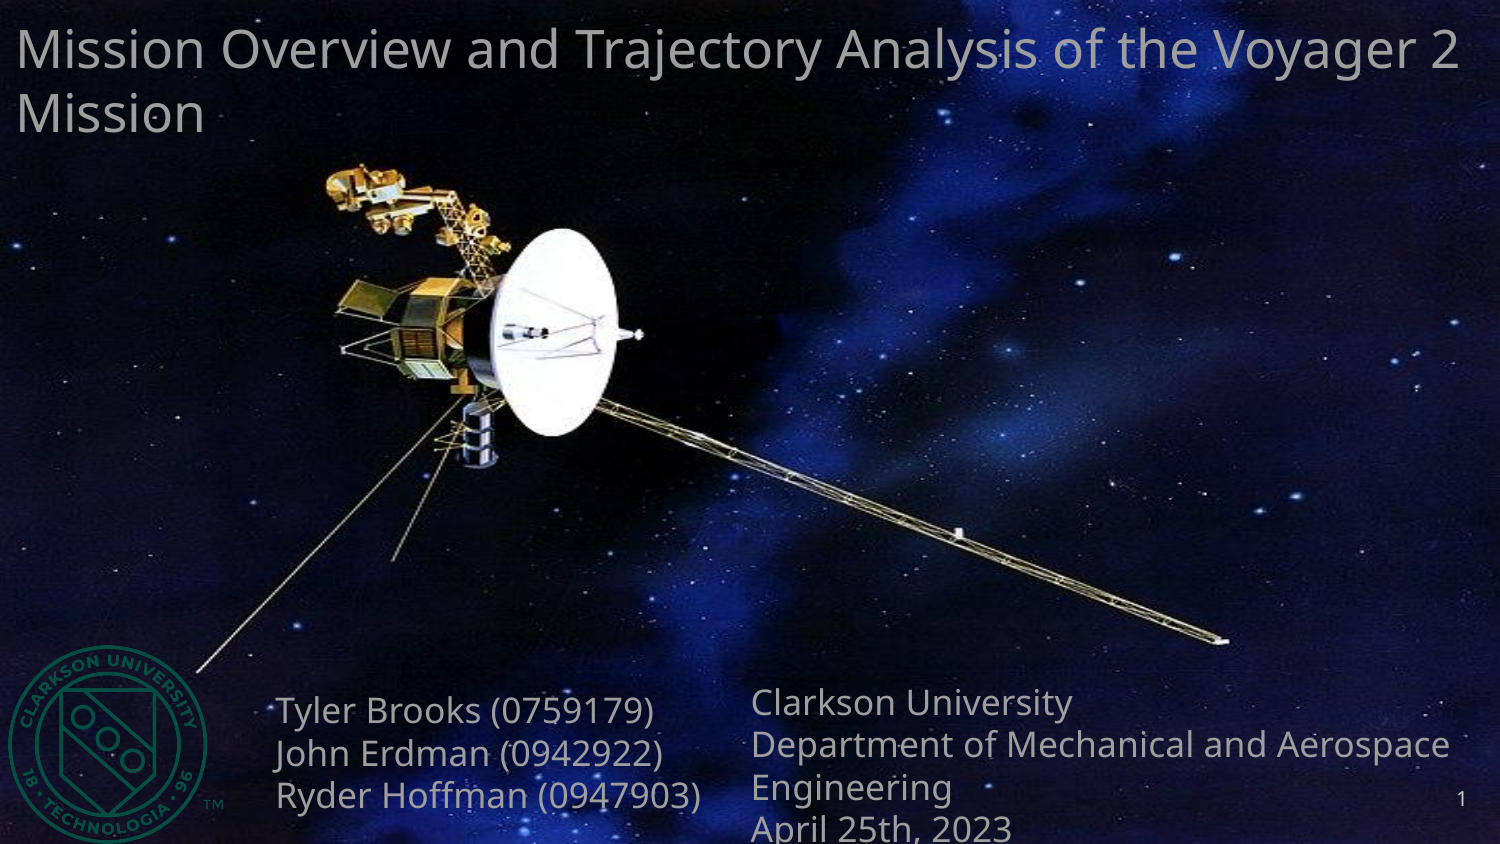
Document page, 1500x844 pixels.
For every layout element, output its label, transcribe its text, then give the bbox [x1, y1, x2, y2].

title Mission Overview and Trajectory Analysis of the Voyager 2 Mission [0, 0, 1500, 159]
text_box Tyler Brooks (0759179) John Erdman (0942922) Ryder Hoffman (0947903) [260, 673, 820, 831]
picture [0, 159, 1500, 844]
text_box Clarkson University Department of Mechanical and Aerospace Engineering April 25th, 2023 [735, 664, 1500, 844]
slide_number ‹#› [1392, 767, 1483, 833]
